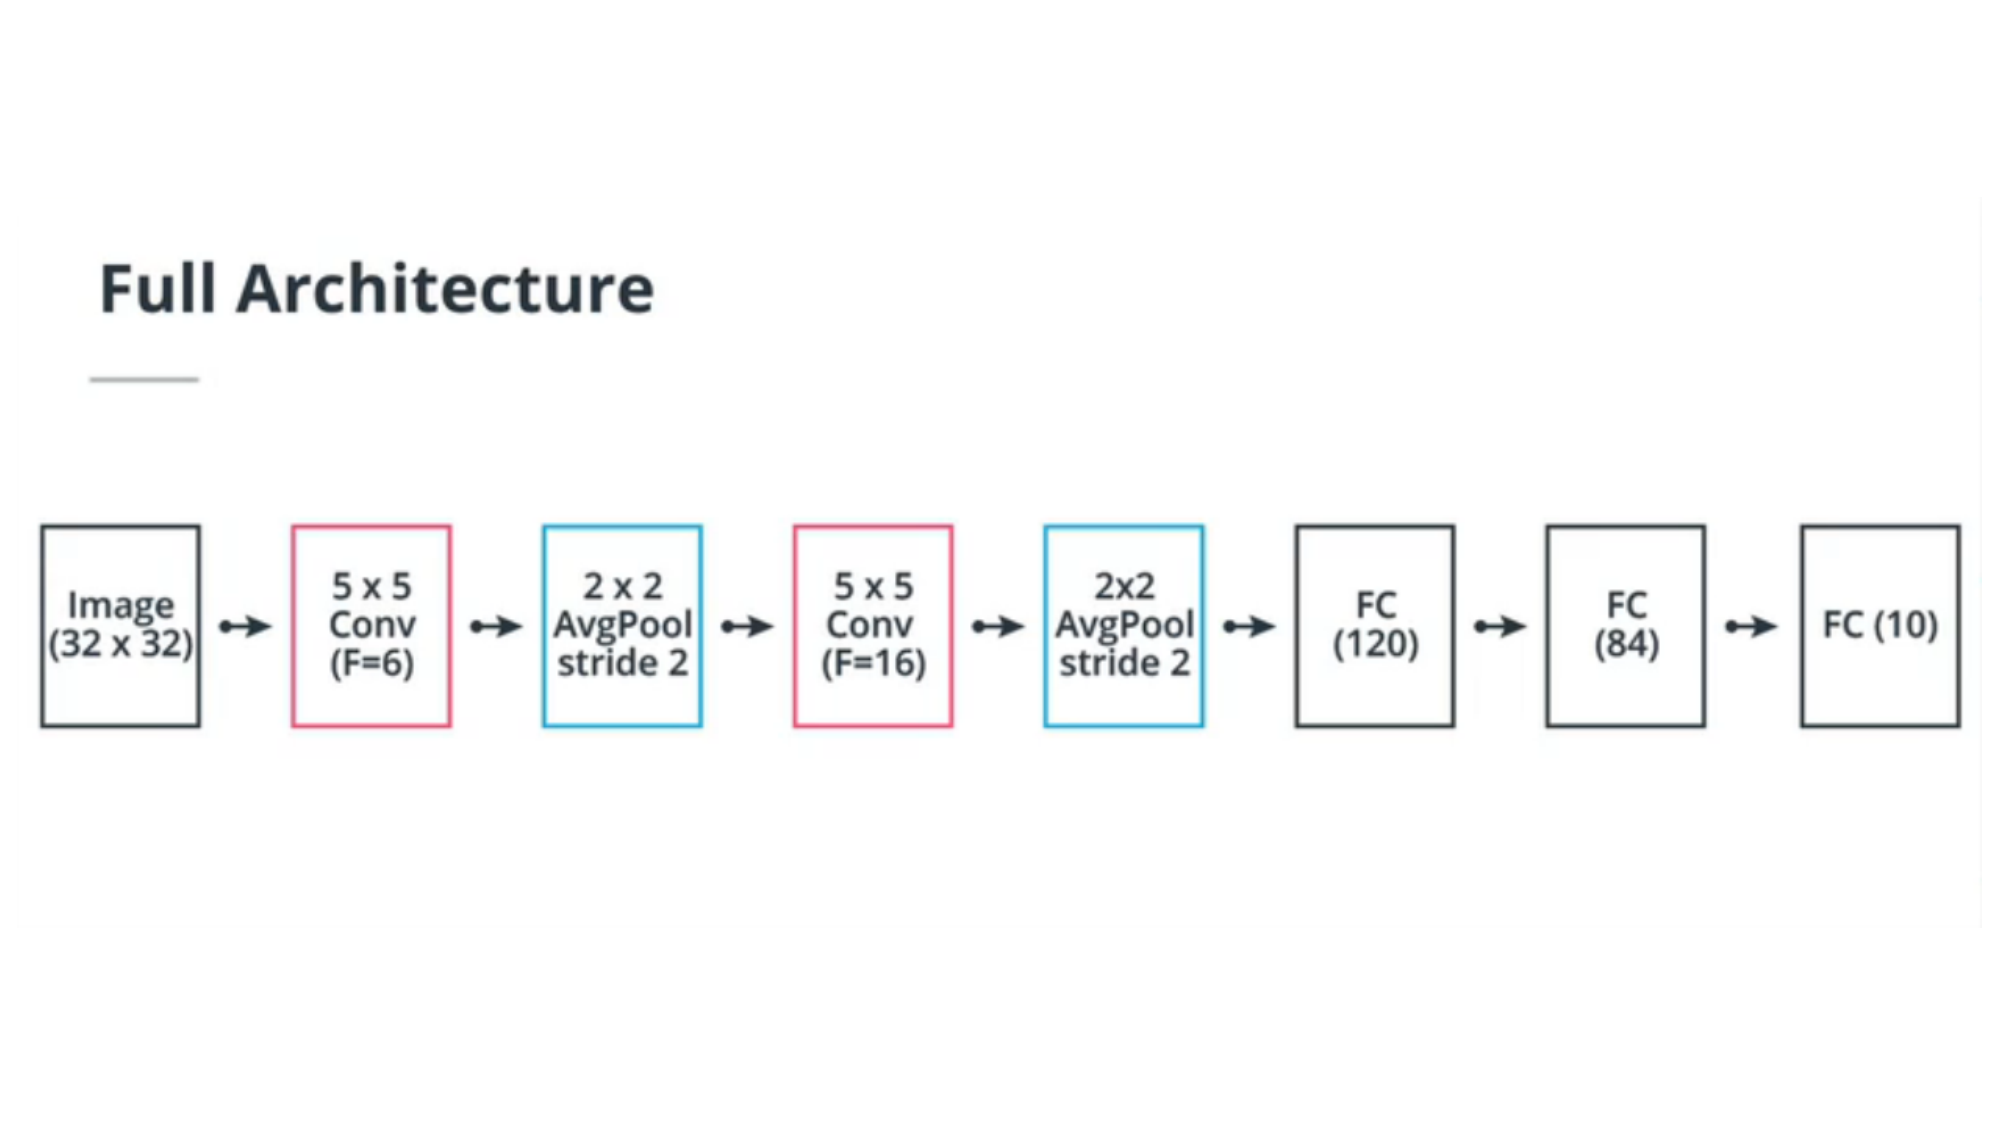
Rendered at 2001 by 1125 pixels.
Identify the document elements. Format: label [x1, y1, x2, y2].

picture [17, 197, 1982, 928]
